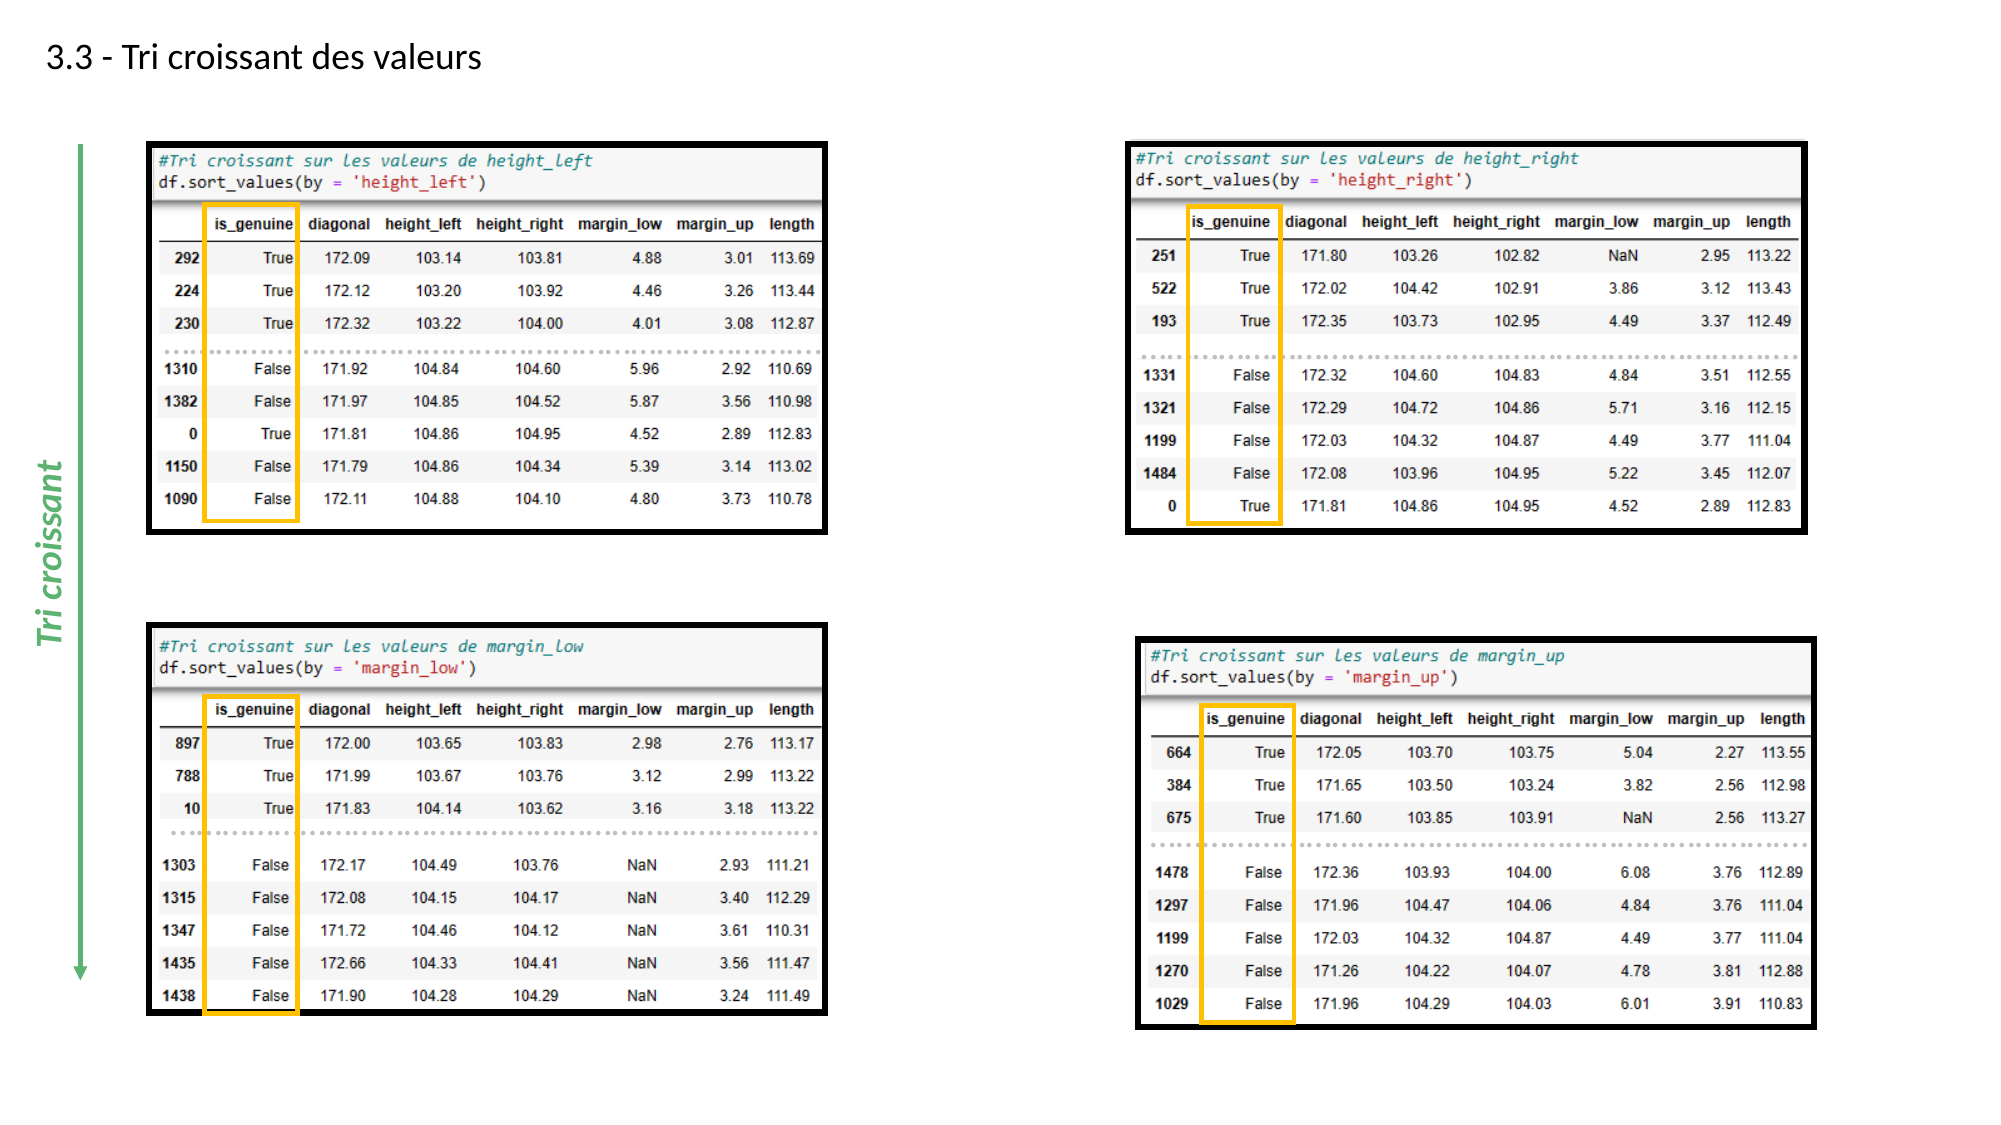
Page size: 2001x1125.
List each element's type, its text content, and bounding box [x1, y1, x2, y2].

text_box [1125, 129, 1827, 532]
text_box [1135, 630, 1836, 1028]
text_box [16, 144, 81, 981]
text_box 3.3 - Tri croissant des valeurs [30, 24, 937, 85]
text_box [148, 130, 849, 532]
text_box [148, 622, 856, 1013]
